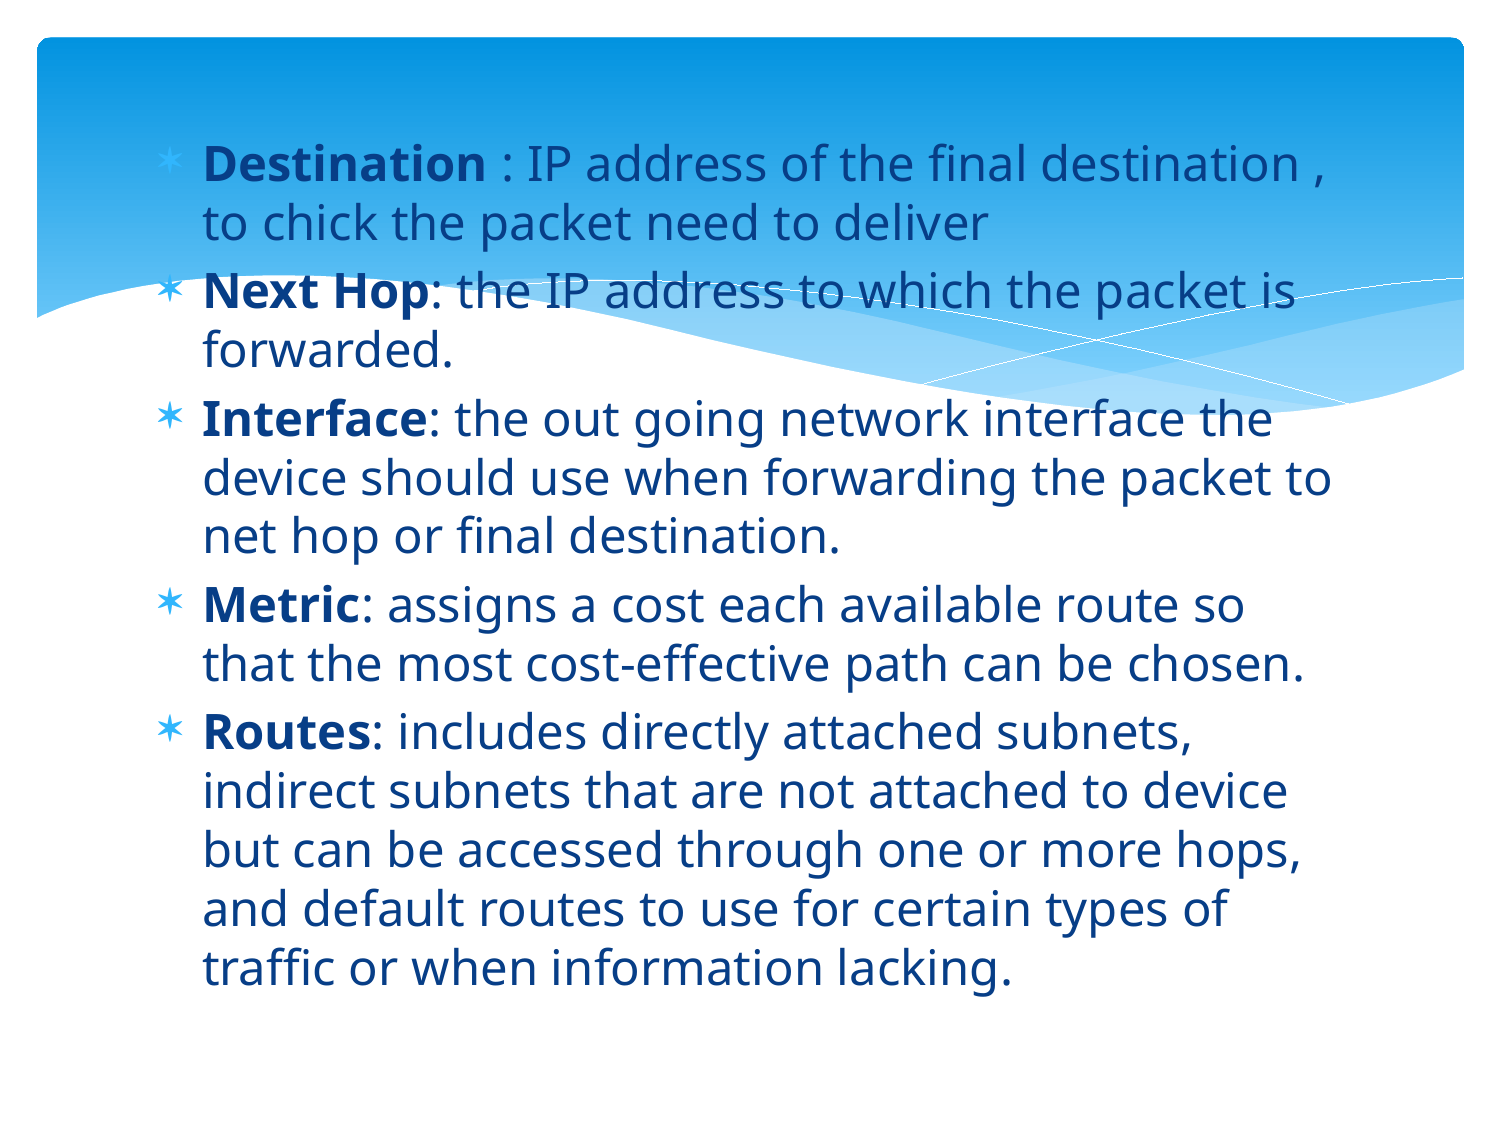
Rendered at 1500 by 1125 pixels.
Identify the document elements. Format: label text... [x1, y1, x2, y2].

list Destination : IP address of the final destination , to chick the packet need to deliver Next Hop: the IP address to which the packet is forwarded. Interface: the out going network interface the device should use when forwarding the packet to net hop or final destination. Metric: assigns a cost each available route so that the most cost-effective path can be chosen. Routes: includes directly attached subnets, indirect subnets that are not attached to device but can be accessed through one or more hops, and default routes to use for certain types of traffic or when information lacking. [143, 125, 1359, 1005]
